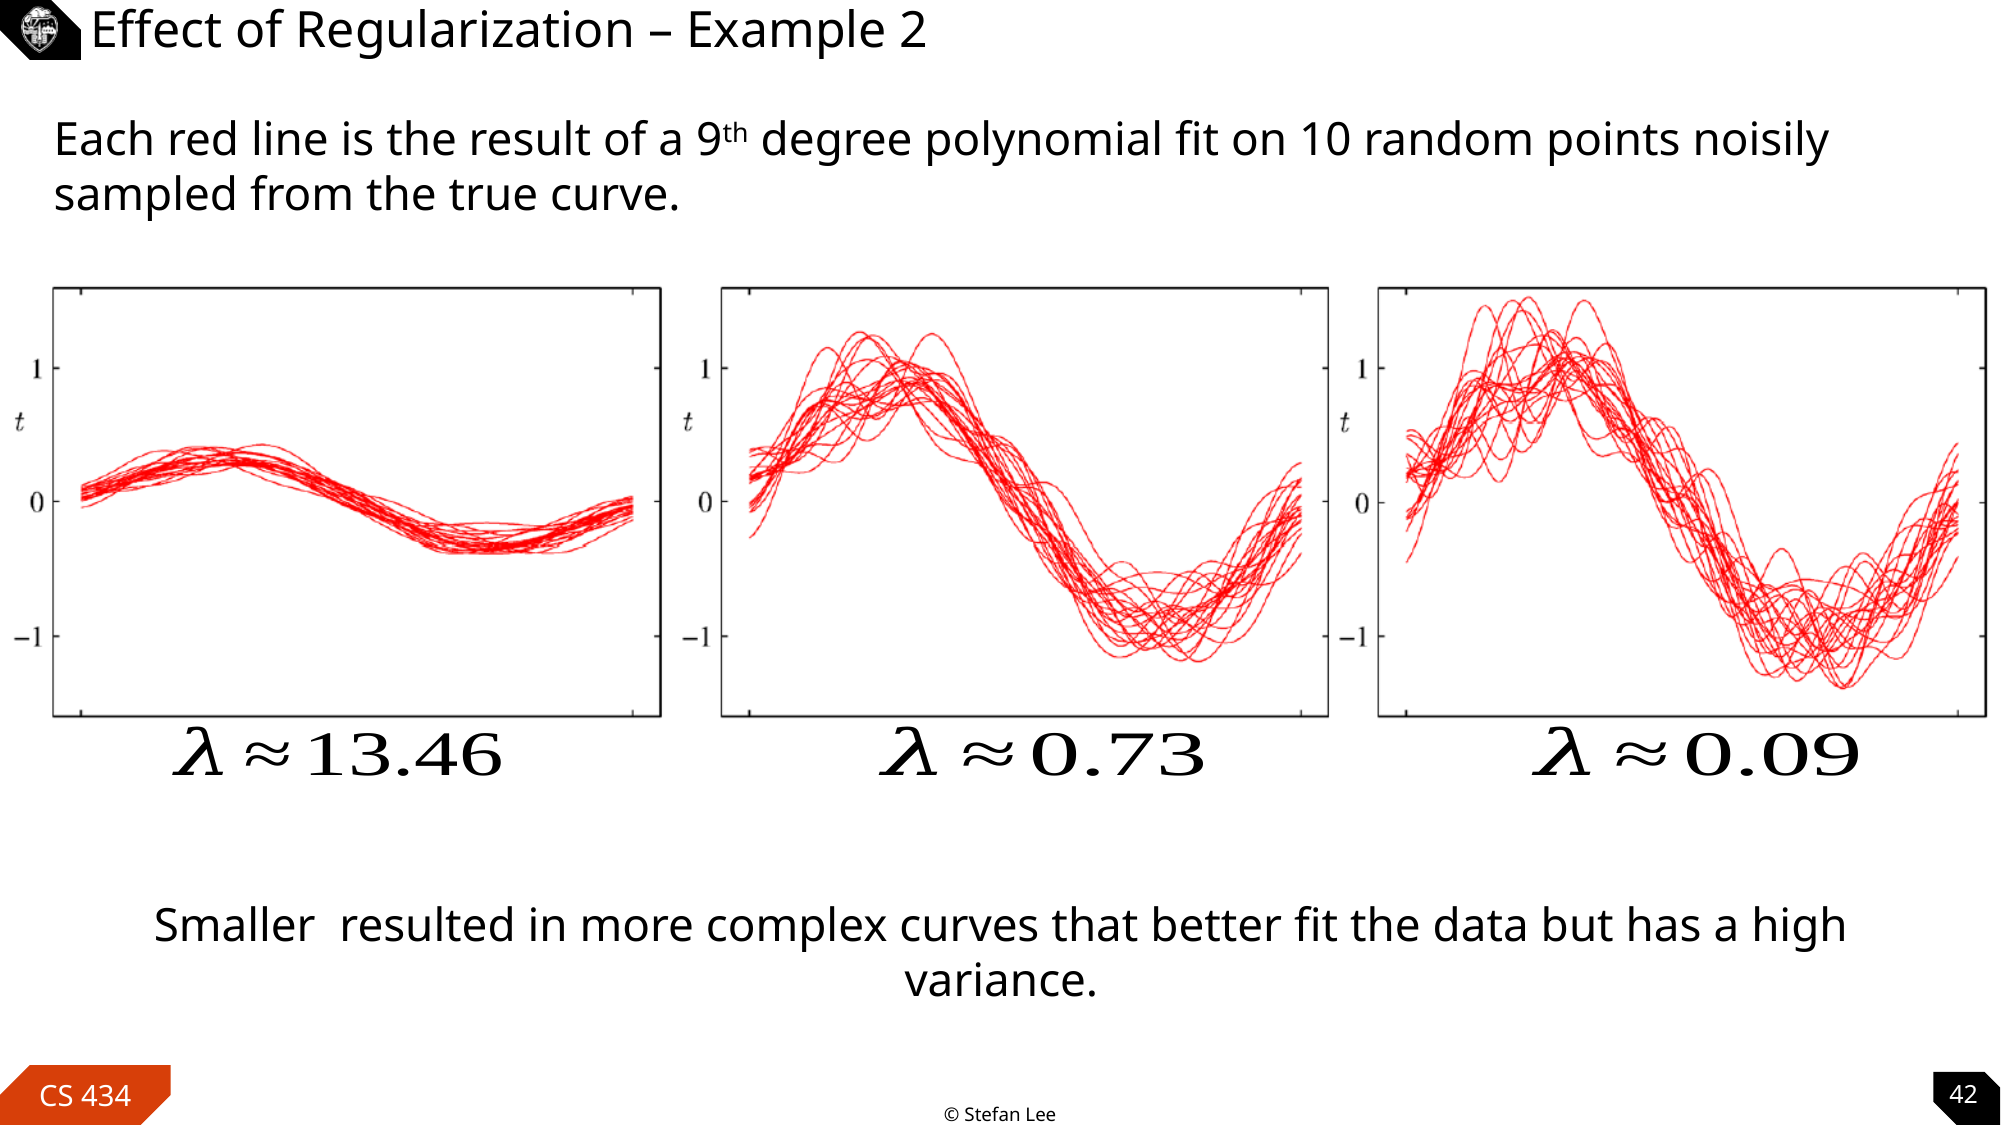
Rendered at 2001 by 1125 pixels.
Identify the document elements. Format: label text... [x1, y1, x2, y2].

picture [0, 264, 2000, 720]
slide_number 42 [1933, 1071, 1994, 1119]
title Effect of Regularization – Example 2 [0, 1, 1699, 61]
text_box Each red line is the result of a 9th degree polynomial fit on 10 random points noisily sampled from the true curve. [39, 102, 1964, 228]
